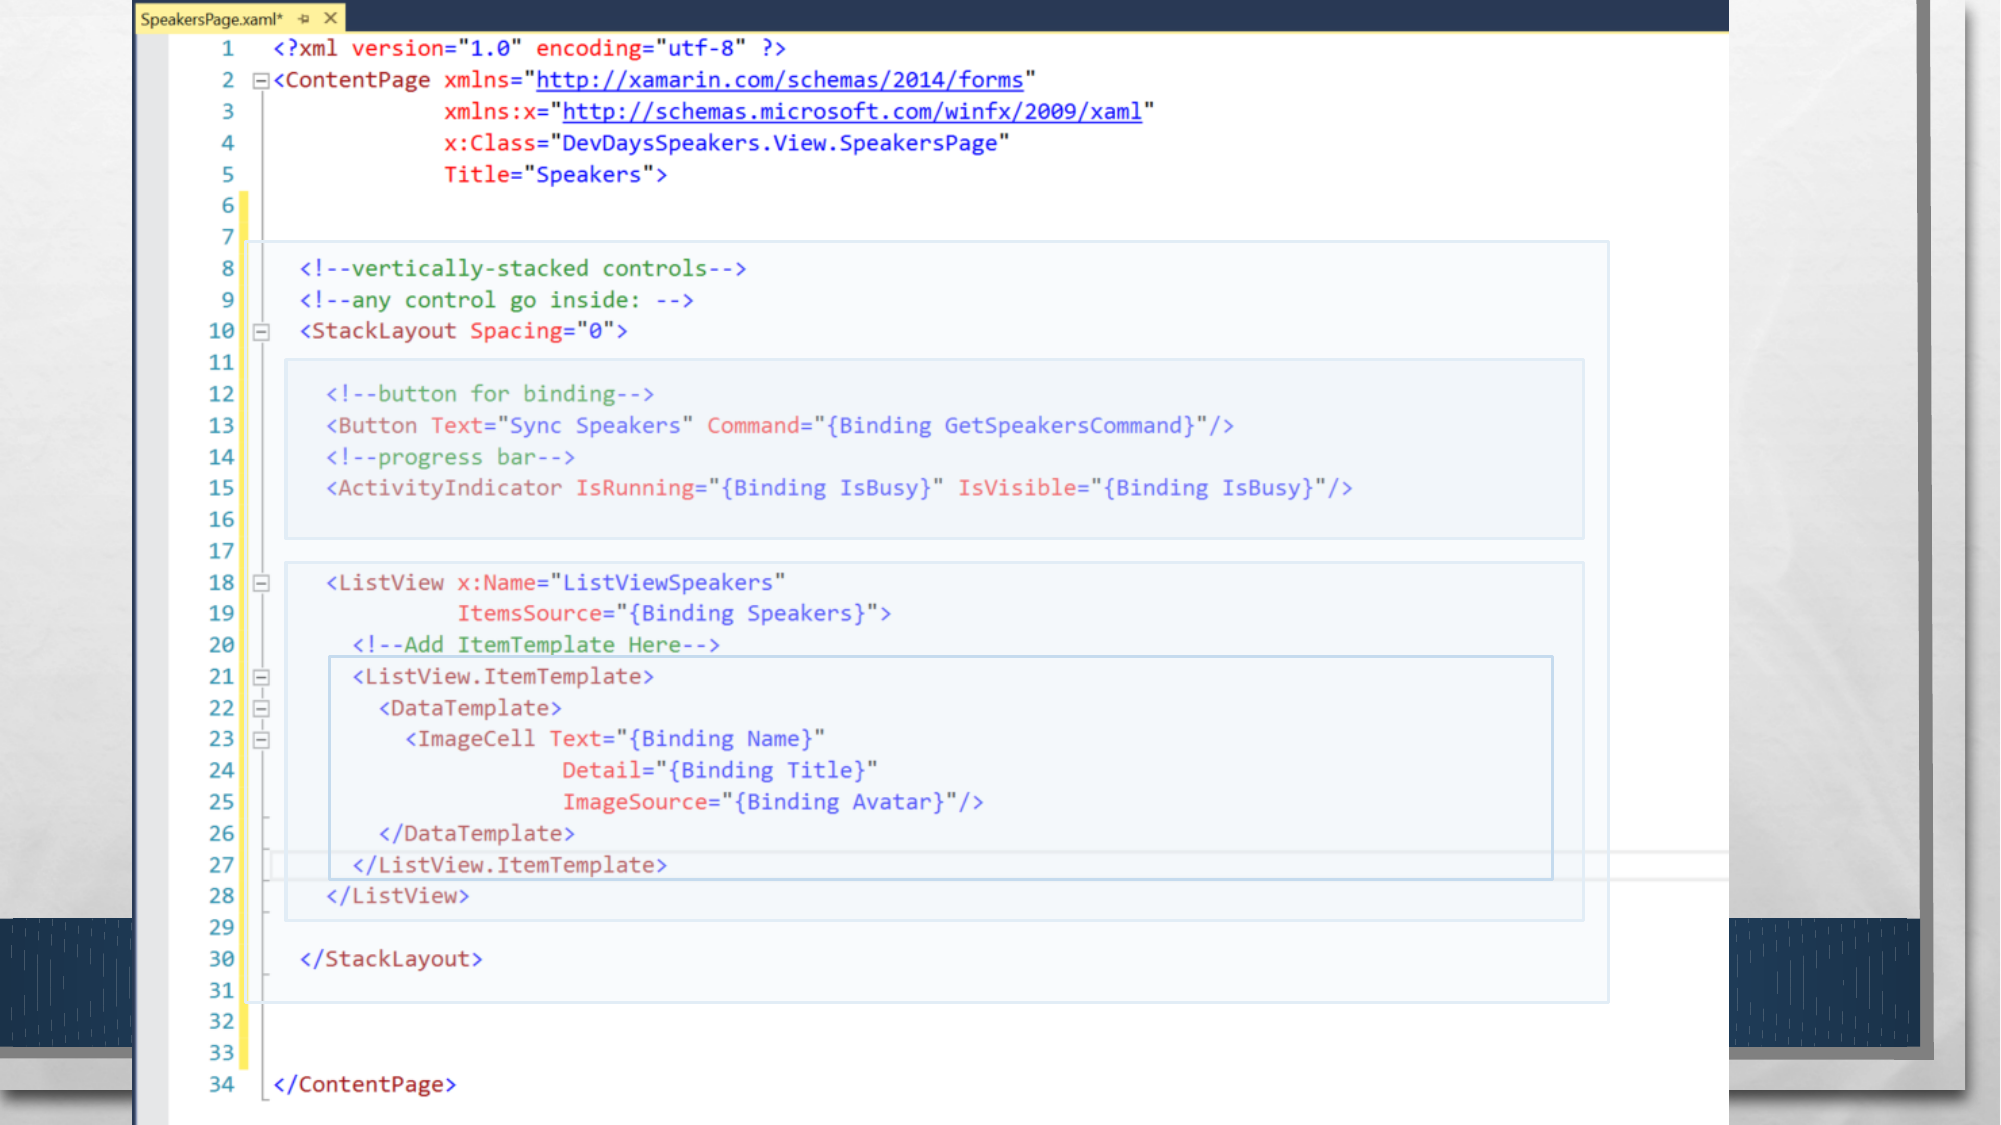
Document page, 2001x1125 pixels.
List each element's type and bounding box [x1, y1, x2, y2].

picture [131, 0, 1730, 1125]
